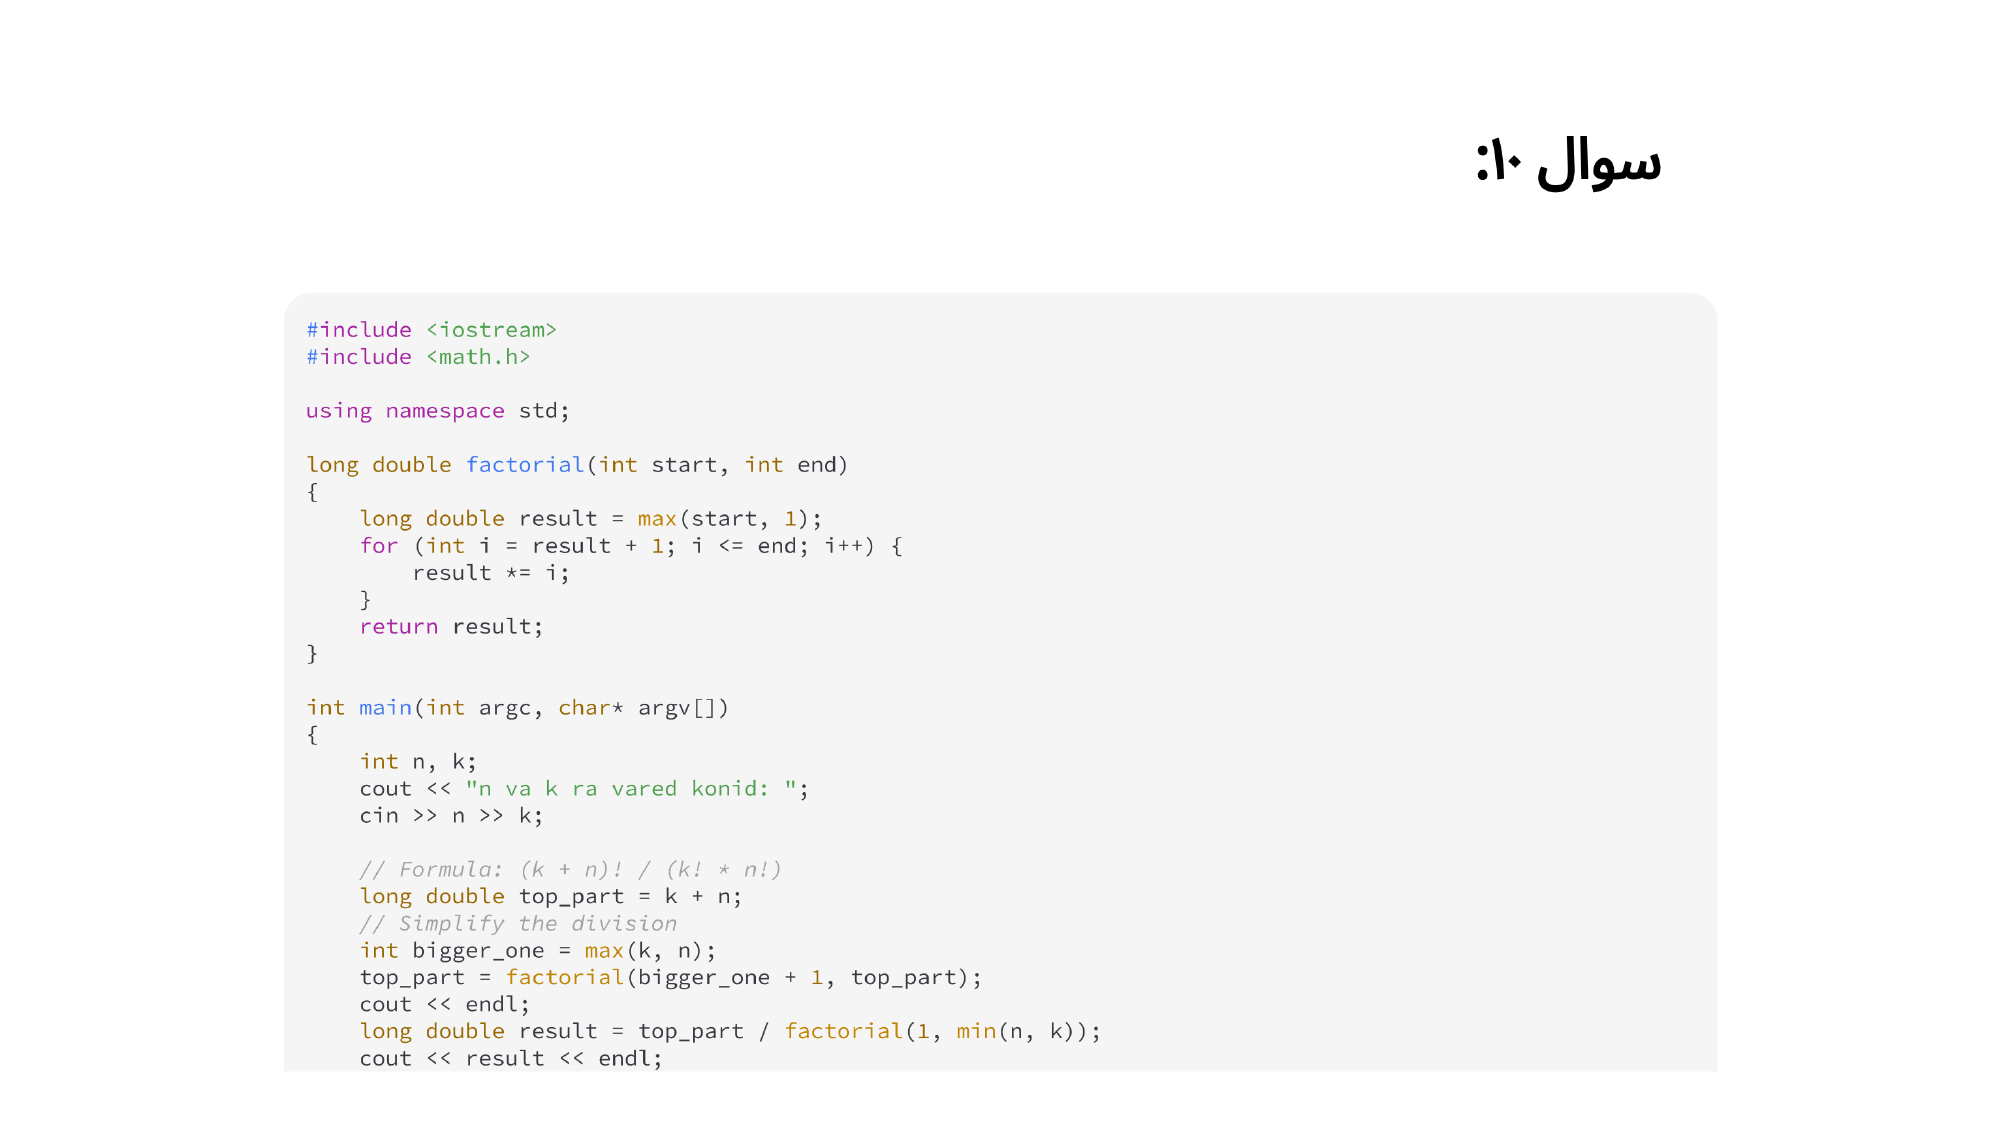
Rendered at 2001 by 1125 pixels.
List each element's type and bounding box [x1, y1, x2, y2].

picture [203, 0, 1796, 1125]
